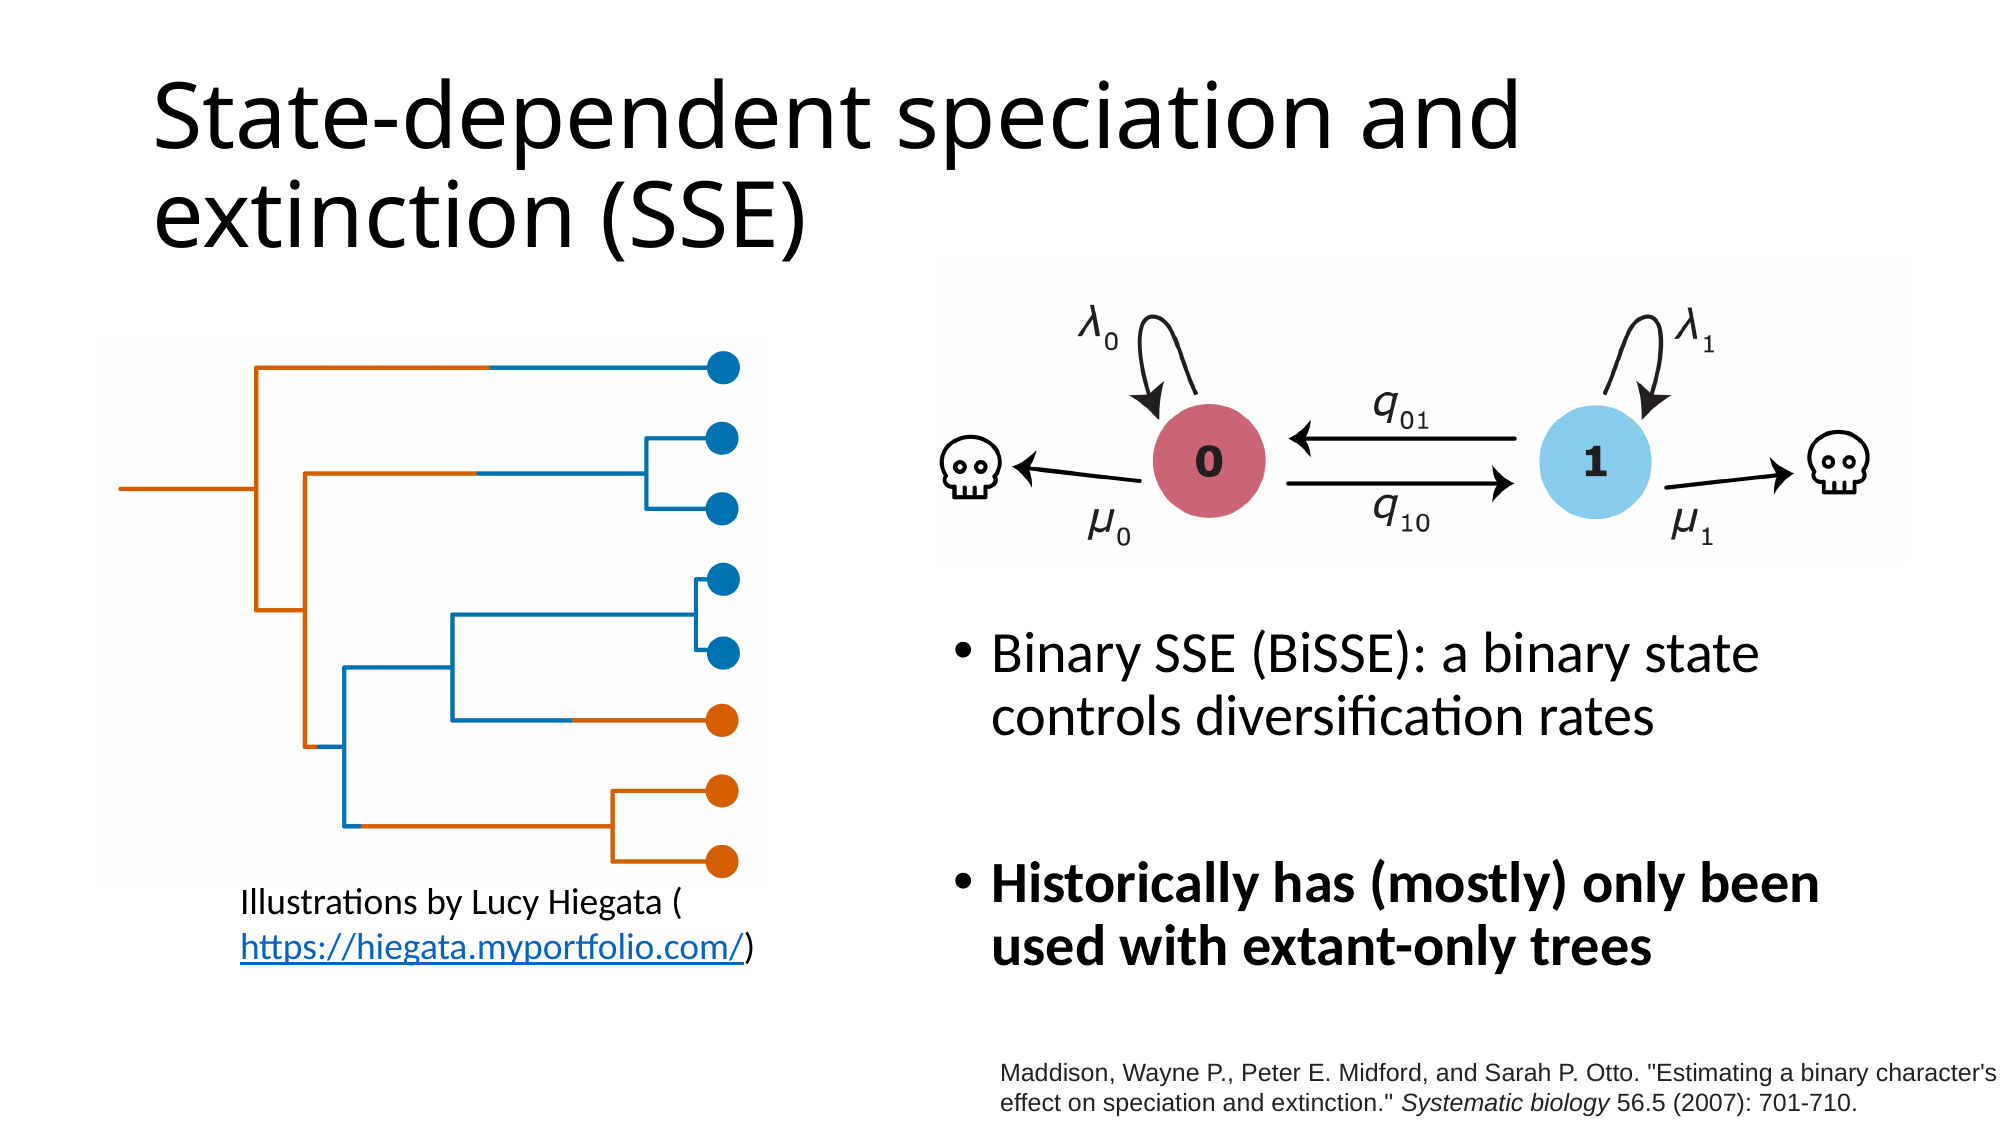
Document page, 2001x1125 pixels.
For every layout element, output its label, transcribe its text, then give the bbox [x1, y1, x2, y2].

list Binary SSE (BiSSE): a binary state controls diversification rates Historically has (mostly) only been used with extant-only trees [938, 614, 1863, 1014]
text_box Maddison, Wayne P., Peter E. Midford, and Sarah P. Otto. "Estimating a binary character's effect on speciation and extinction." Systematic biology 56.5 (2007): 701-710. [985, 1049, 2000, 1124]
title State-dependent speciation and extinction (SSE) [137, 59, 1960, 278]
text_box Illustrations by Lucy Hiegata (https://hiegata.myportfolio.com/) [225, 869, 813, 975]
picture [92, 335, 767, 891]
picture [938, 256, 1908, 563]
